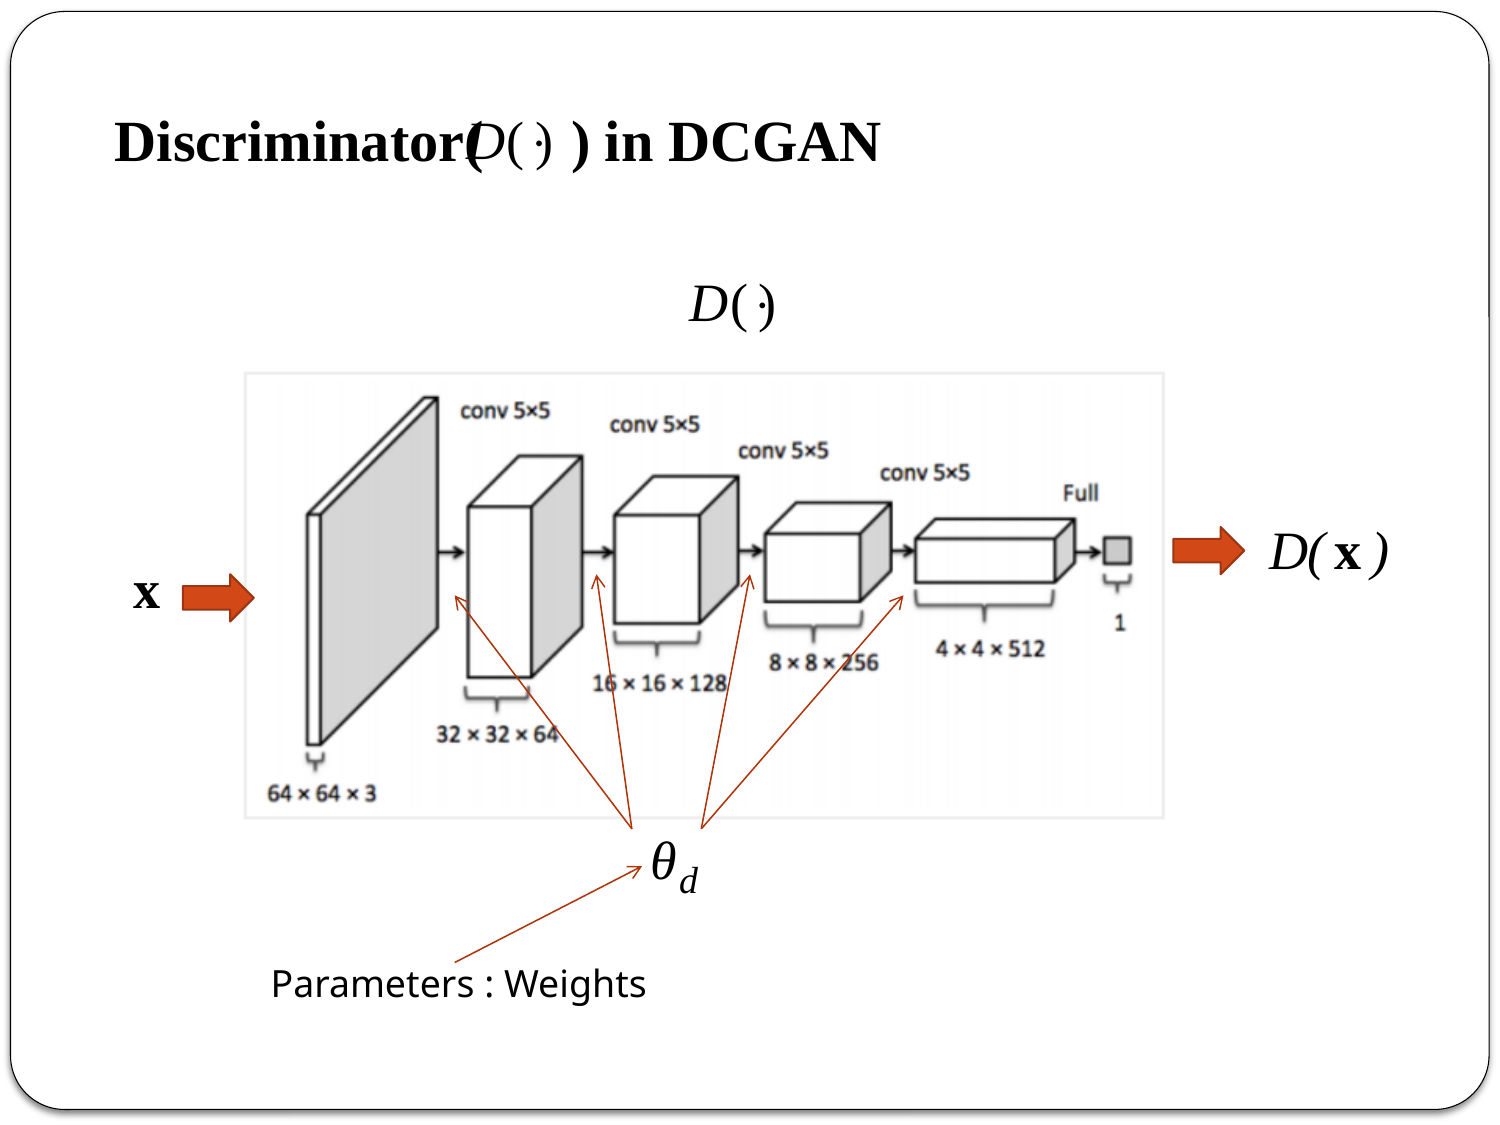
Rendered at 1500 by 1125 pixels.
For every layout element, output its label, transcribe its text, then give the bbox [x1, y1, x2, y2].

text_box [677, 266, 787, 349]
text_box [454, 105, 564, 187]
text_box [641, 825, 713, 907]
text_box Parameters : Weights [255, 952, 662, 1012]
text_box [1178, 526, 1245, 576]
text_box [181, 585, 224, 611]
text_box Discriminator( ) in DCGAN [100, 95, 1376, 197]
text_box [701, 574, 751, 594]
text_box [123, 570, 173, 620]
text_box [454, 594, 590, 830]
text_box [701, 594, 904, 830]
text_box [1257, 514, 1399, 597]
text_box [596, 574, 633, 830]
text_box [454, 865, 643, 963]
picture [229, 361, 1173, 830]
